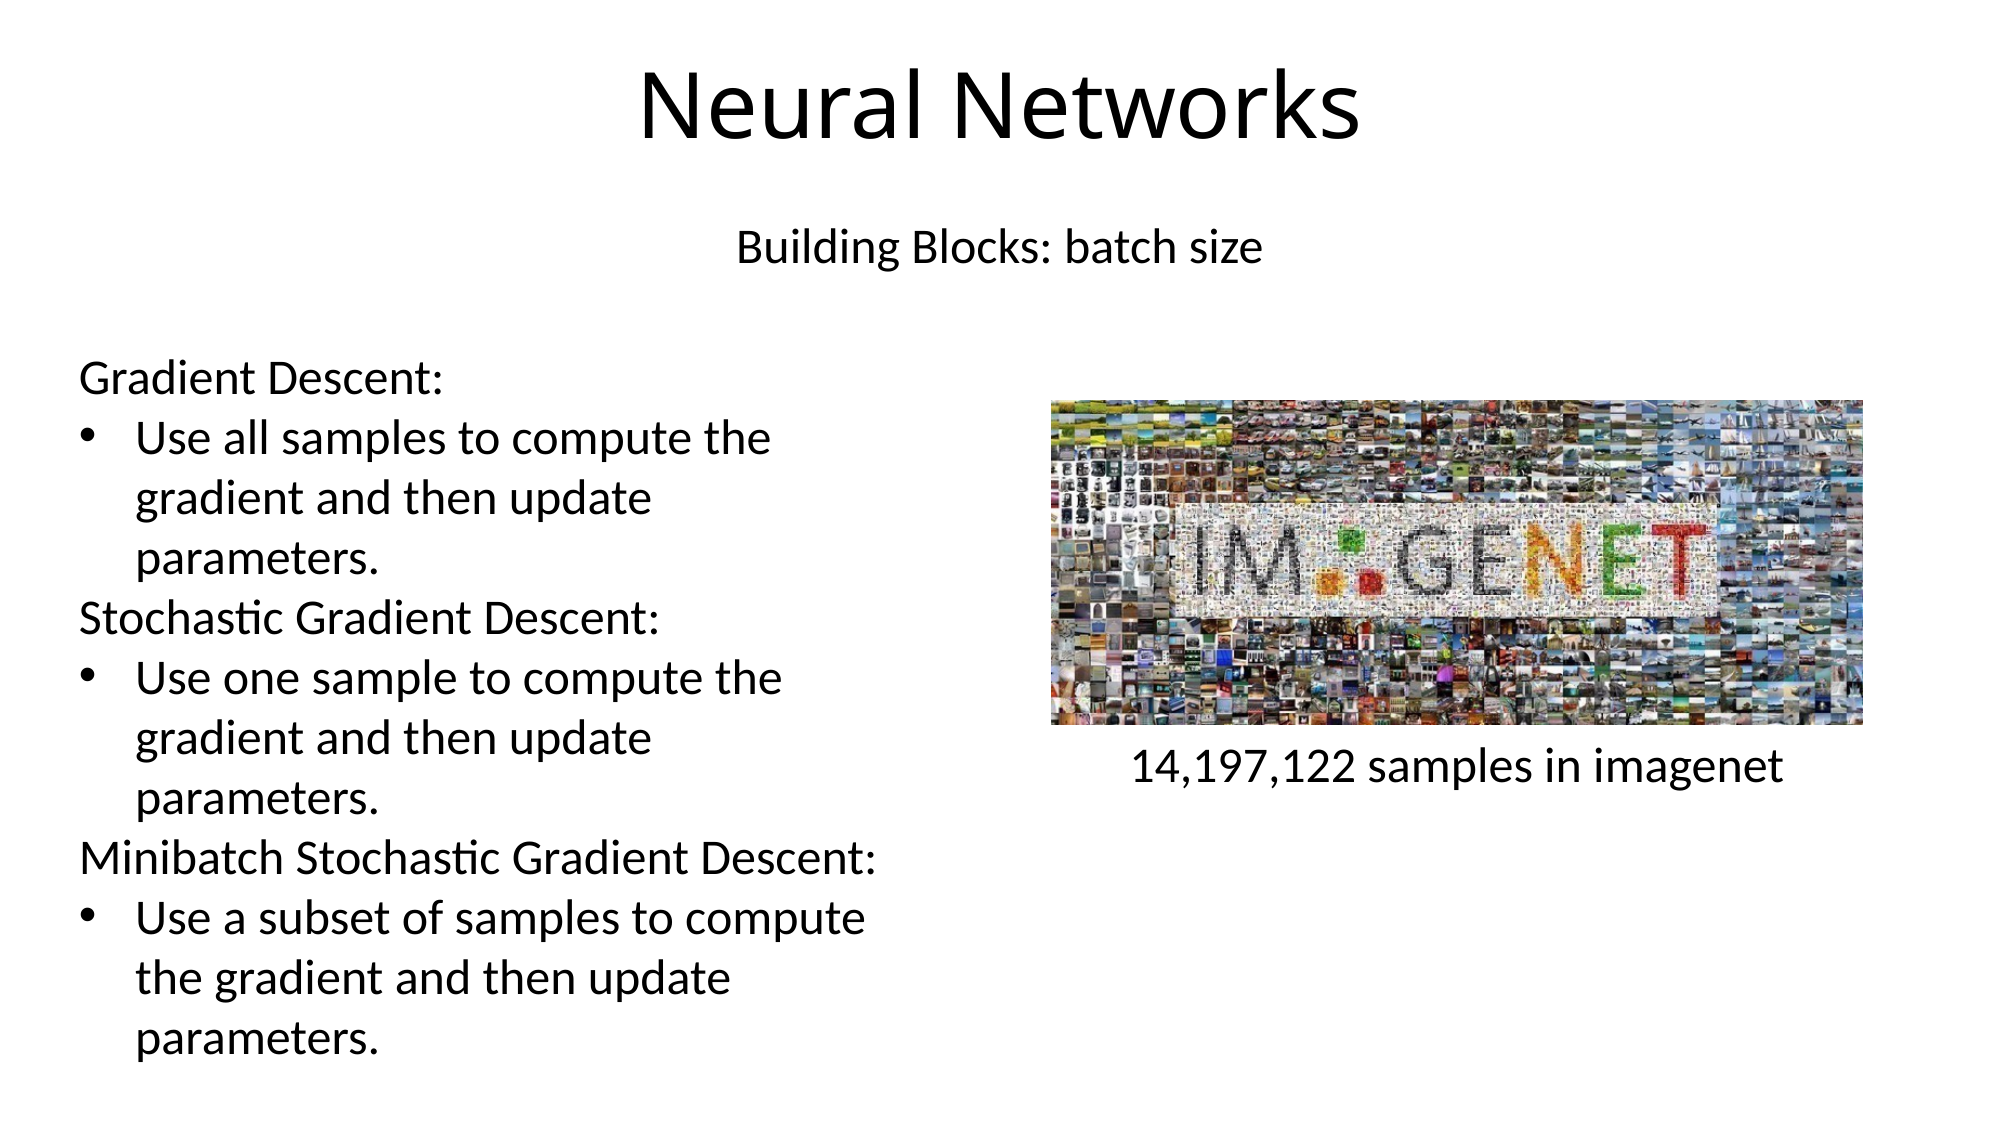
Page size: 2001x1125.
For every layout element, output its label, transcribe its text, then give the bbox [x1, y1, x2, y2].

text_box Gradient Descent: Use all samples to compute the gradient and then update parameters. Stochastic Gradient Descent: Use one sample to compute the gradient and then update parameters. Minibatch Stochastic Gradient Descent: Use a subset of samples to compute the gradient and then update parameters. [64, 336, 921, 1125]
picture [1051, 400, 1863, 725]
title Neural Networks [137, 0, 1863, 218]
text_box Building Blocks: batch size [721, 205, 1279, 281]
text_box 14,197,122 samples in imagenet [1114, 725, 1800, 800]
